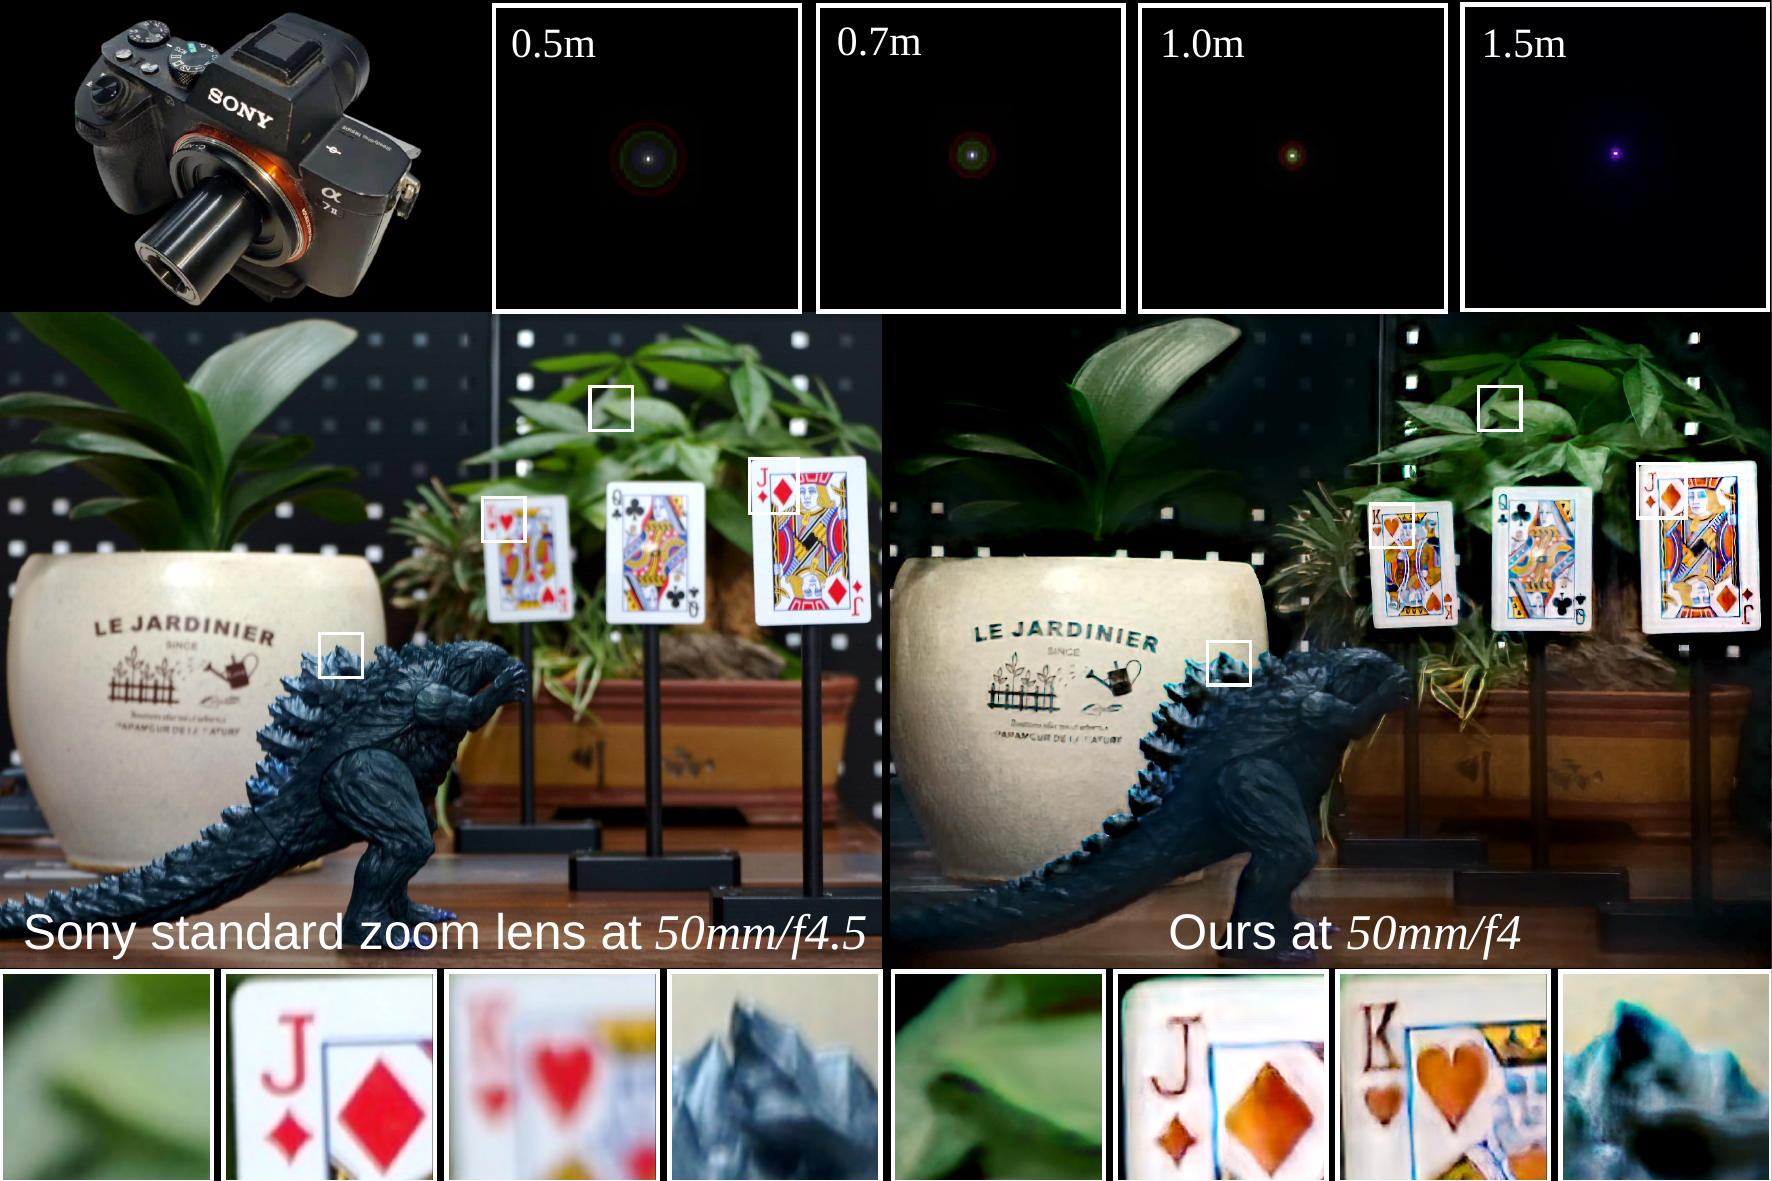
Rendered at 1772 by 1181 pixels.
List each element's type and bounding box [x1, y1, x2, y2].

text_box [0, 3, 1772, 1181]
